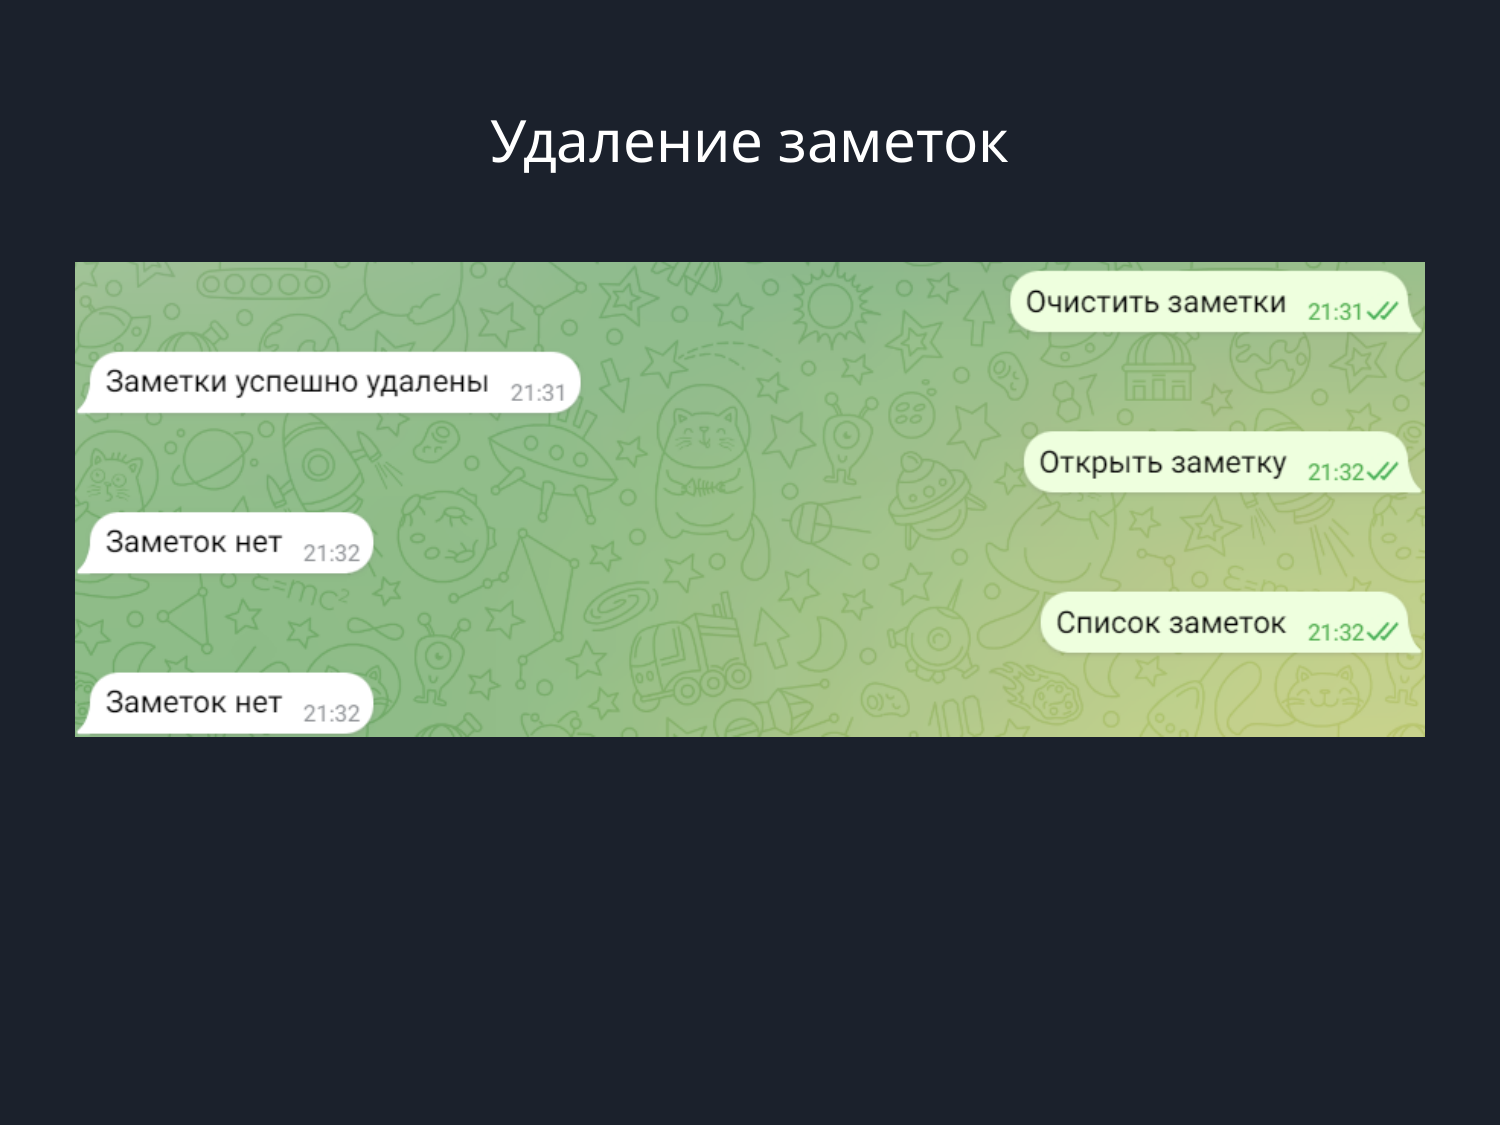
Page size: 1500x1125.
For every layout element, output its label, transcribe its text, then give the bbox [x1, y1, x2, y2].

picture [74, 262, 1426, 737]
title Удаление заметок [75, 45, 1425, 233]
